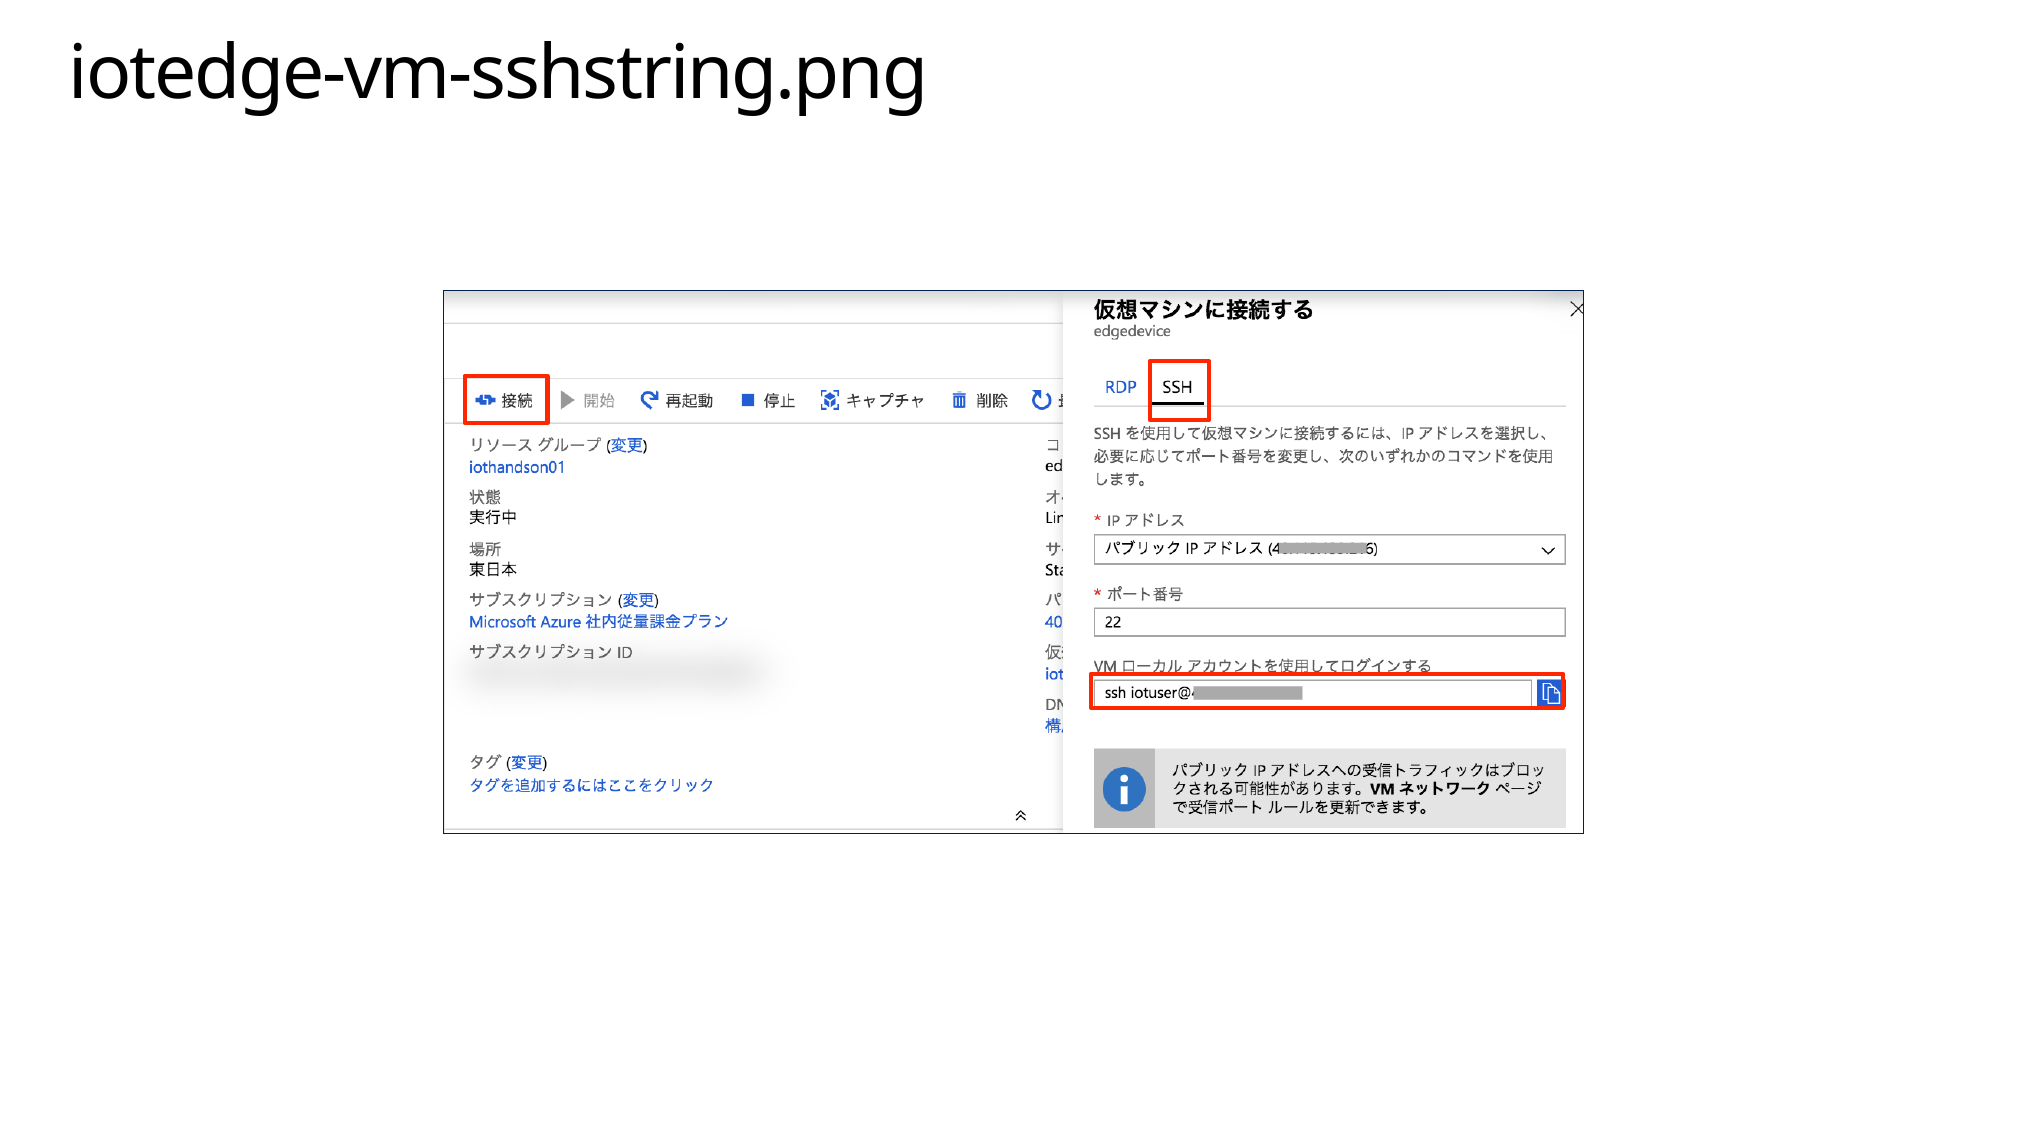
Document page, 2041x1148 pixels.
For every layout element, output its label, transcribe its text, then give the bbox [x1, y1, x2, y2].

title iotedge-vm-sshstring.png [45, 18, 1996, 107]
picture [443, 289, 1584, 835]
